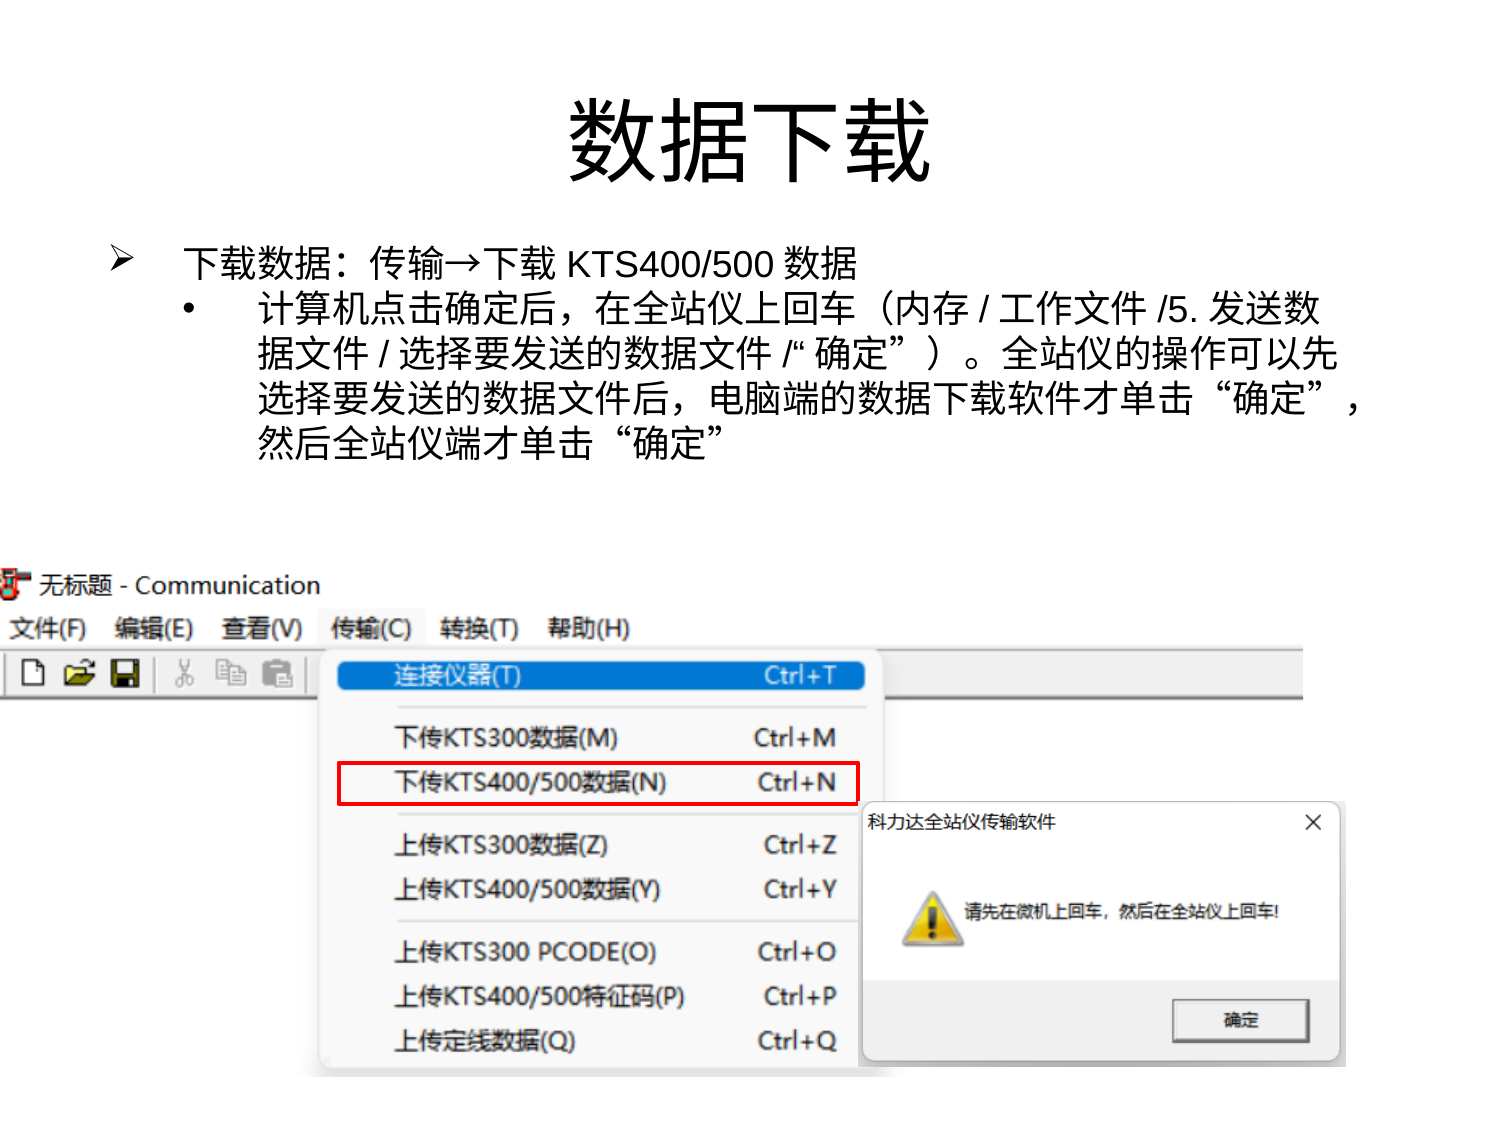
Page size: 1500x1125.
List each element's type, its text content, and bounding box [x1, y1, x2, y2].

title 数据下载 [75, 45, 1425, 233]
text_box 下载数据：传输→下载KTS400/500数据 计算机点击确定后，在全站仪上回车（内存/工作文件/5.发送数据文件/选择要发送的数据文件/“确定”）。全站仪的操作可以先选择要发送的数据文件后，电脑端的数据下载软件才单击“确定”，然后全站仪端才单击“确定” [17, 232, 1368, 473]
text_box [0, 562, 1346, 1077]
